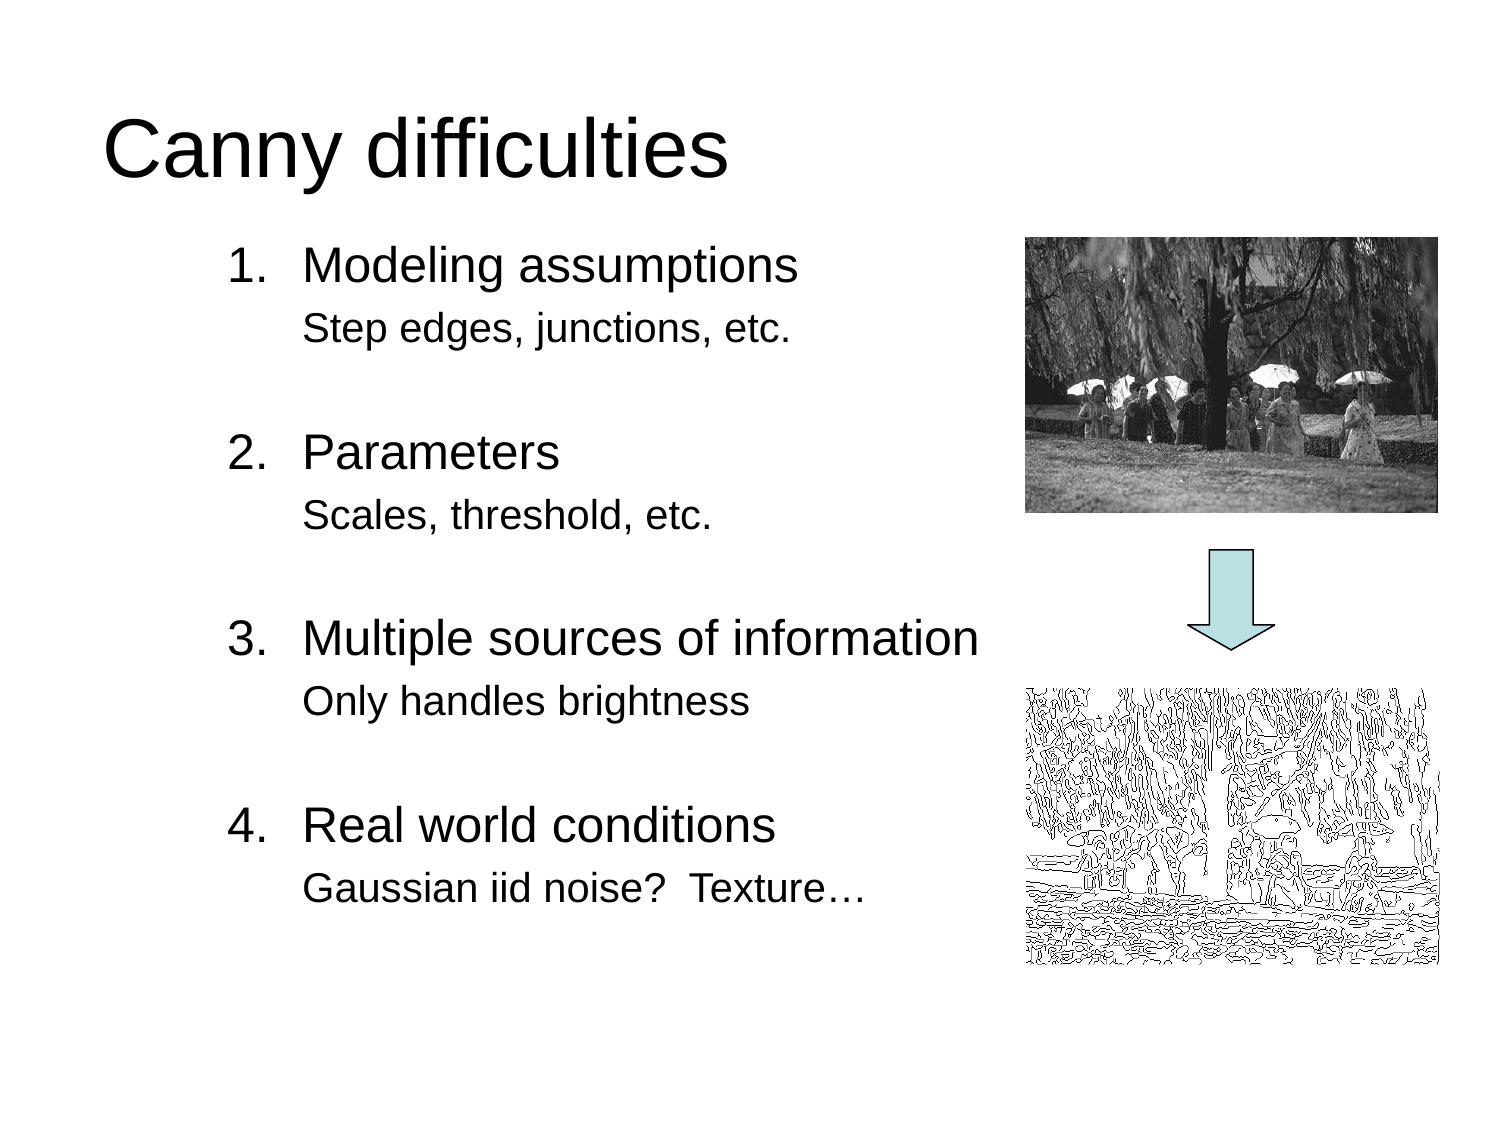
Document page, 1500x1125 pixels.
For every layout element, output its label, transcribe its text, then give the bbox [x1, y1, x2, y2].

picture [1024, 237, 1438, 513]
text_box Canny difficulties [87, 50, 1338, 238]
text_box [1187, 549, 1275, 650]
text_box Modeling assumptions Step edges, junctions, etc. Parameters Scales, threshold, etc. Multiple sources of information Only handles brightness Real world conditions Gaussian iid noise? Texture… [137, 238, 1275, 1013]
picture [1024, 687, 1440, 965]
